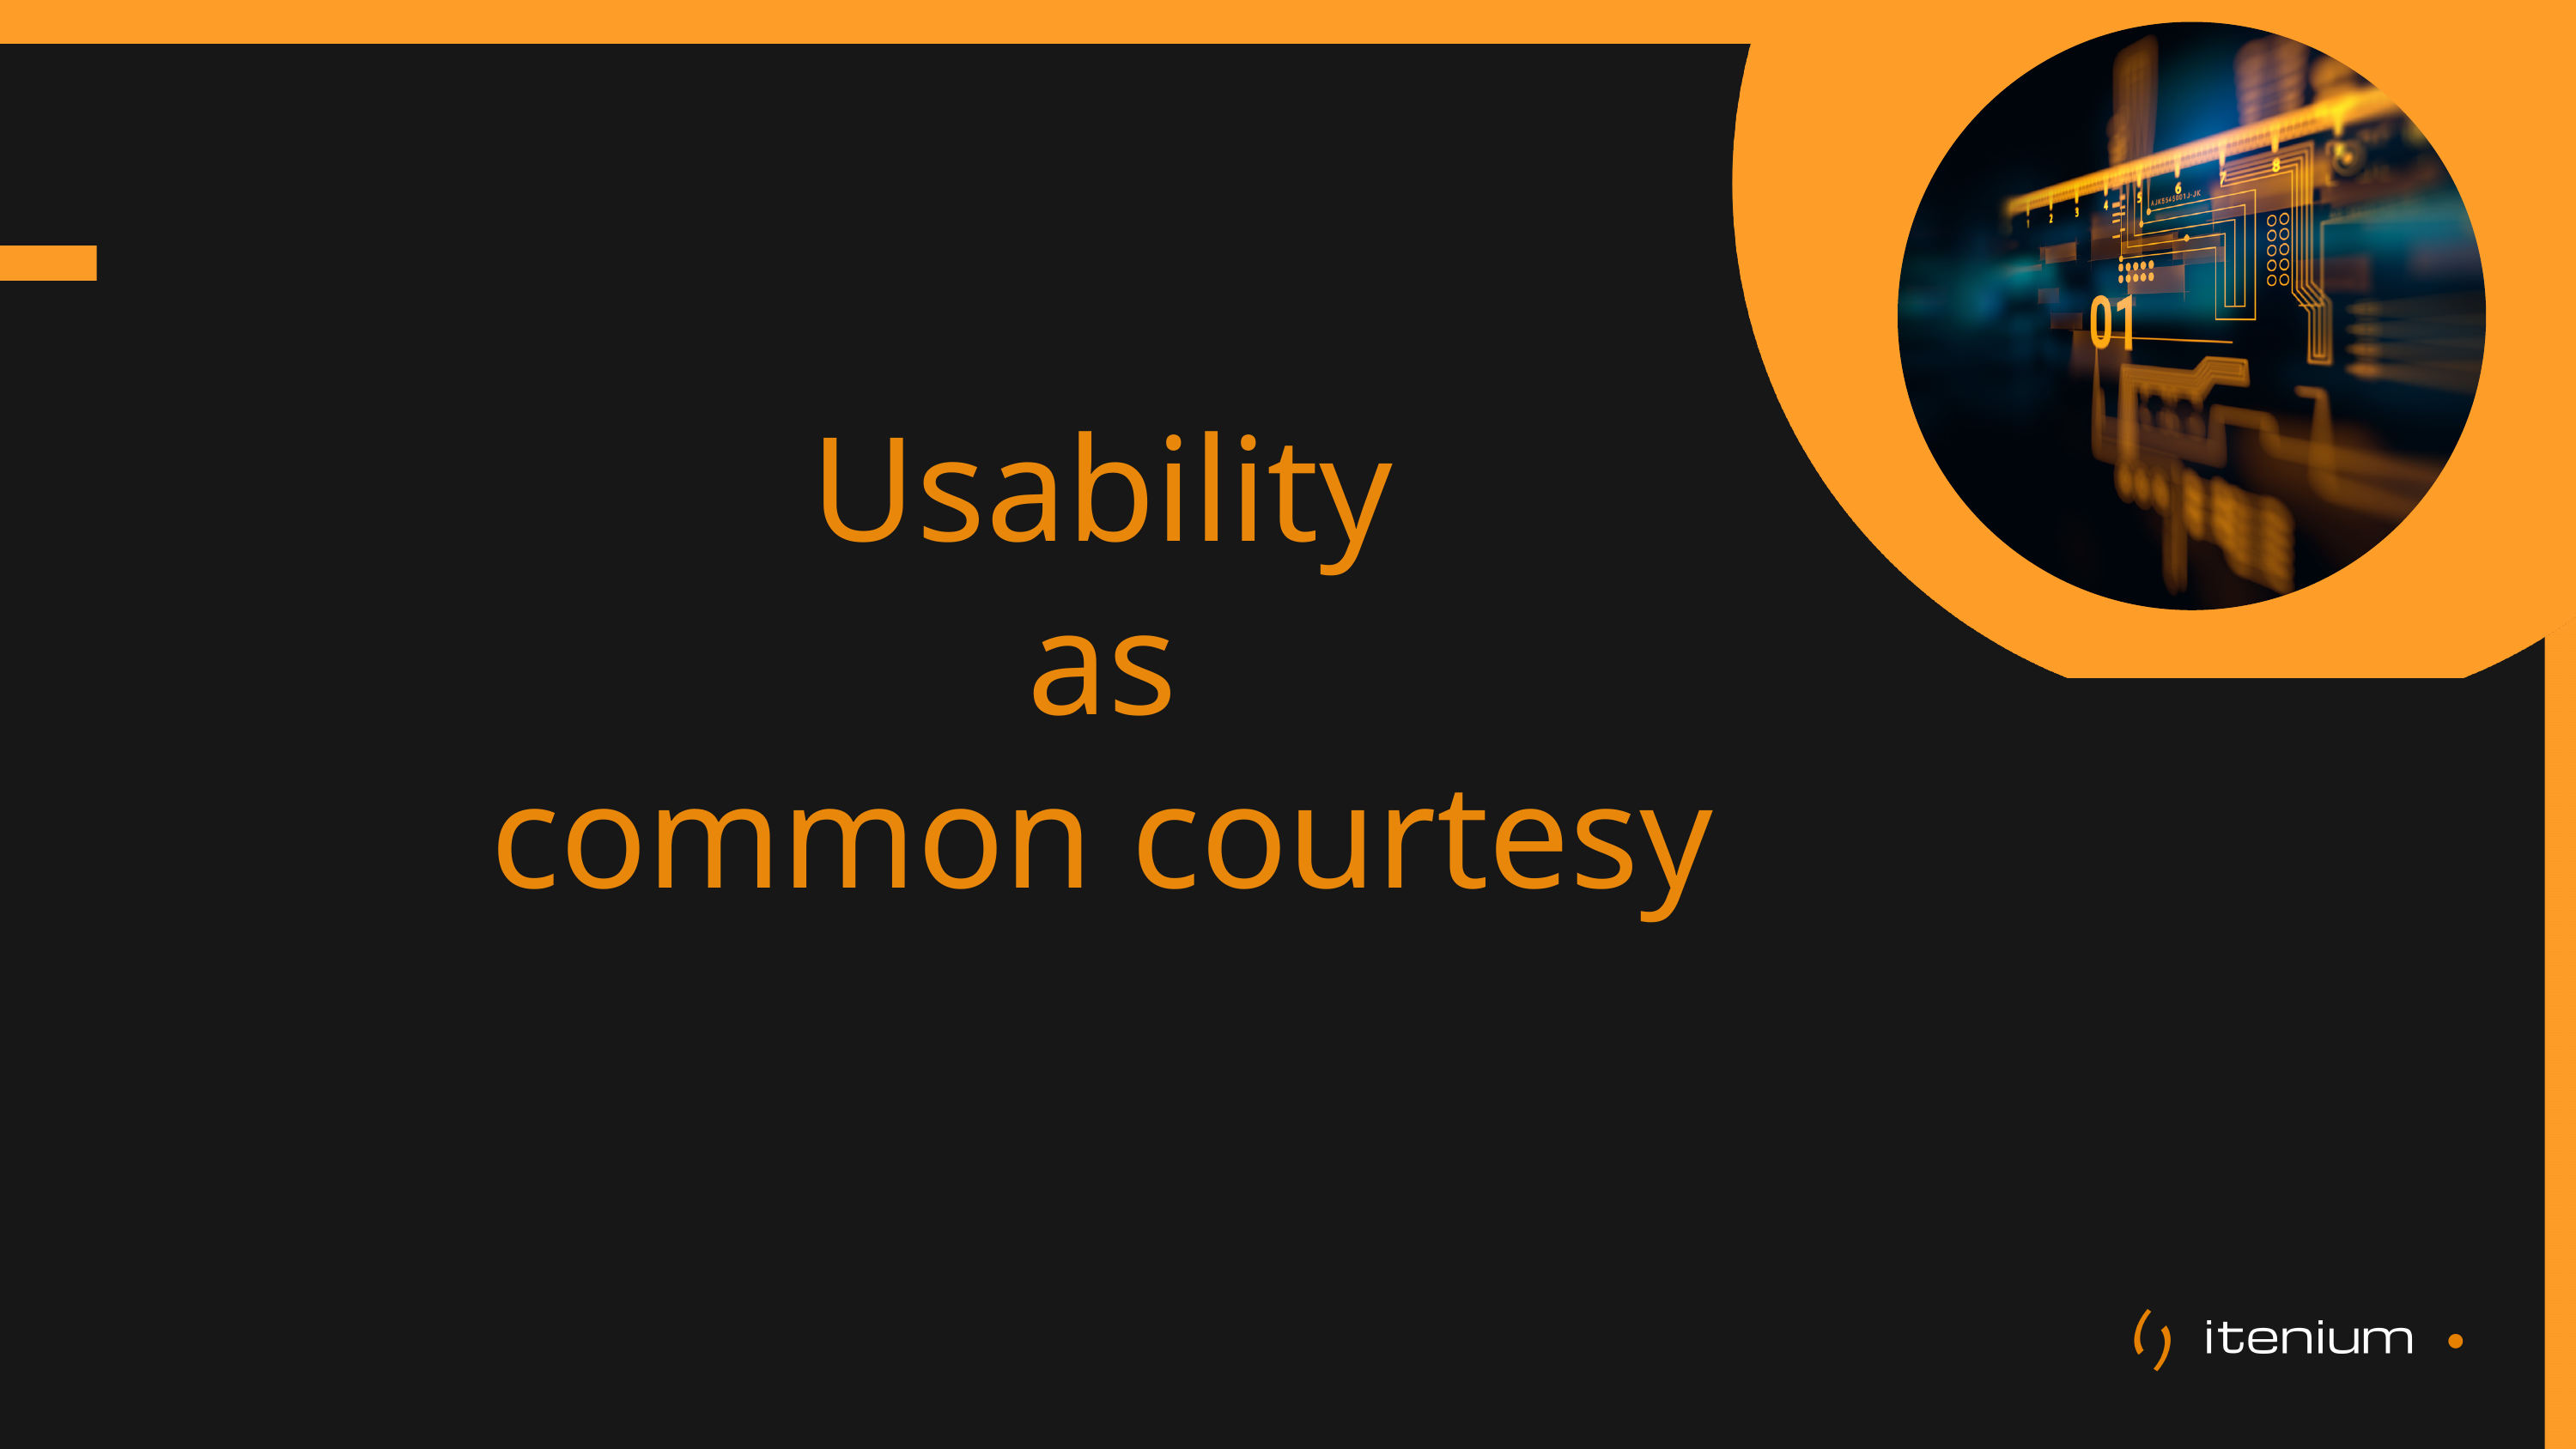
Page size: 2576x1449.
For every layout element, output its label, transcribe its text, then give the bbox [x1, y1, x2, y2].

picture [0, 245, 97, 281]
text_box Usability as common courtesy [236, 397, 1969, 917]
picture [0, 0, 2576, 1449]
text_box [1897, 21, 2487, 610]
picture [2111, 1288, 2487, 1391]
